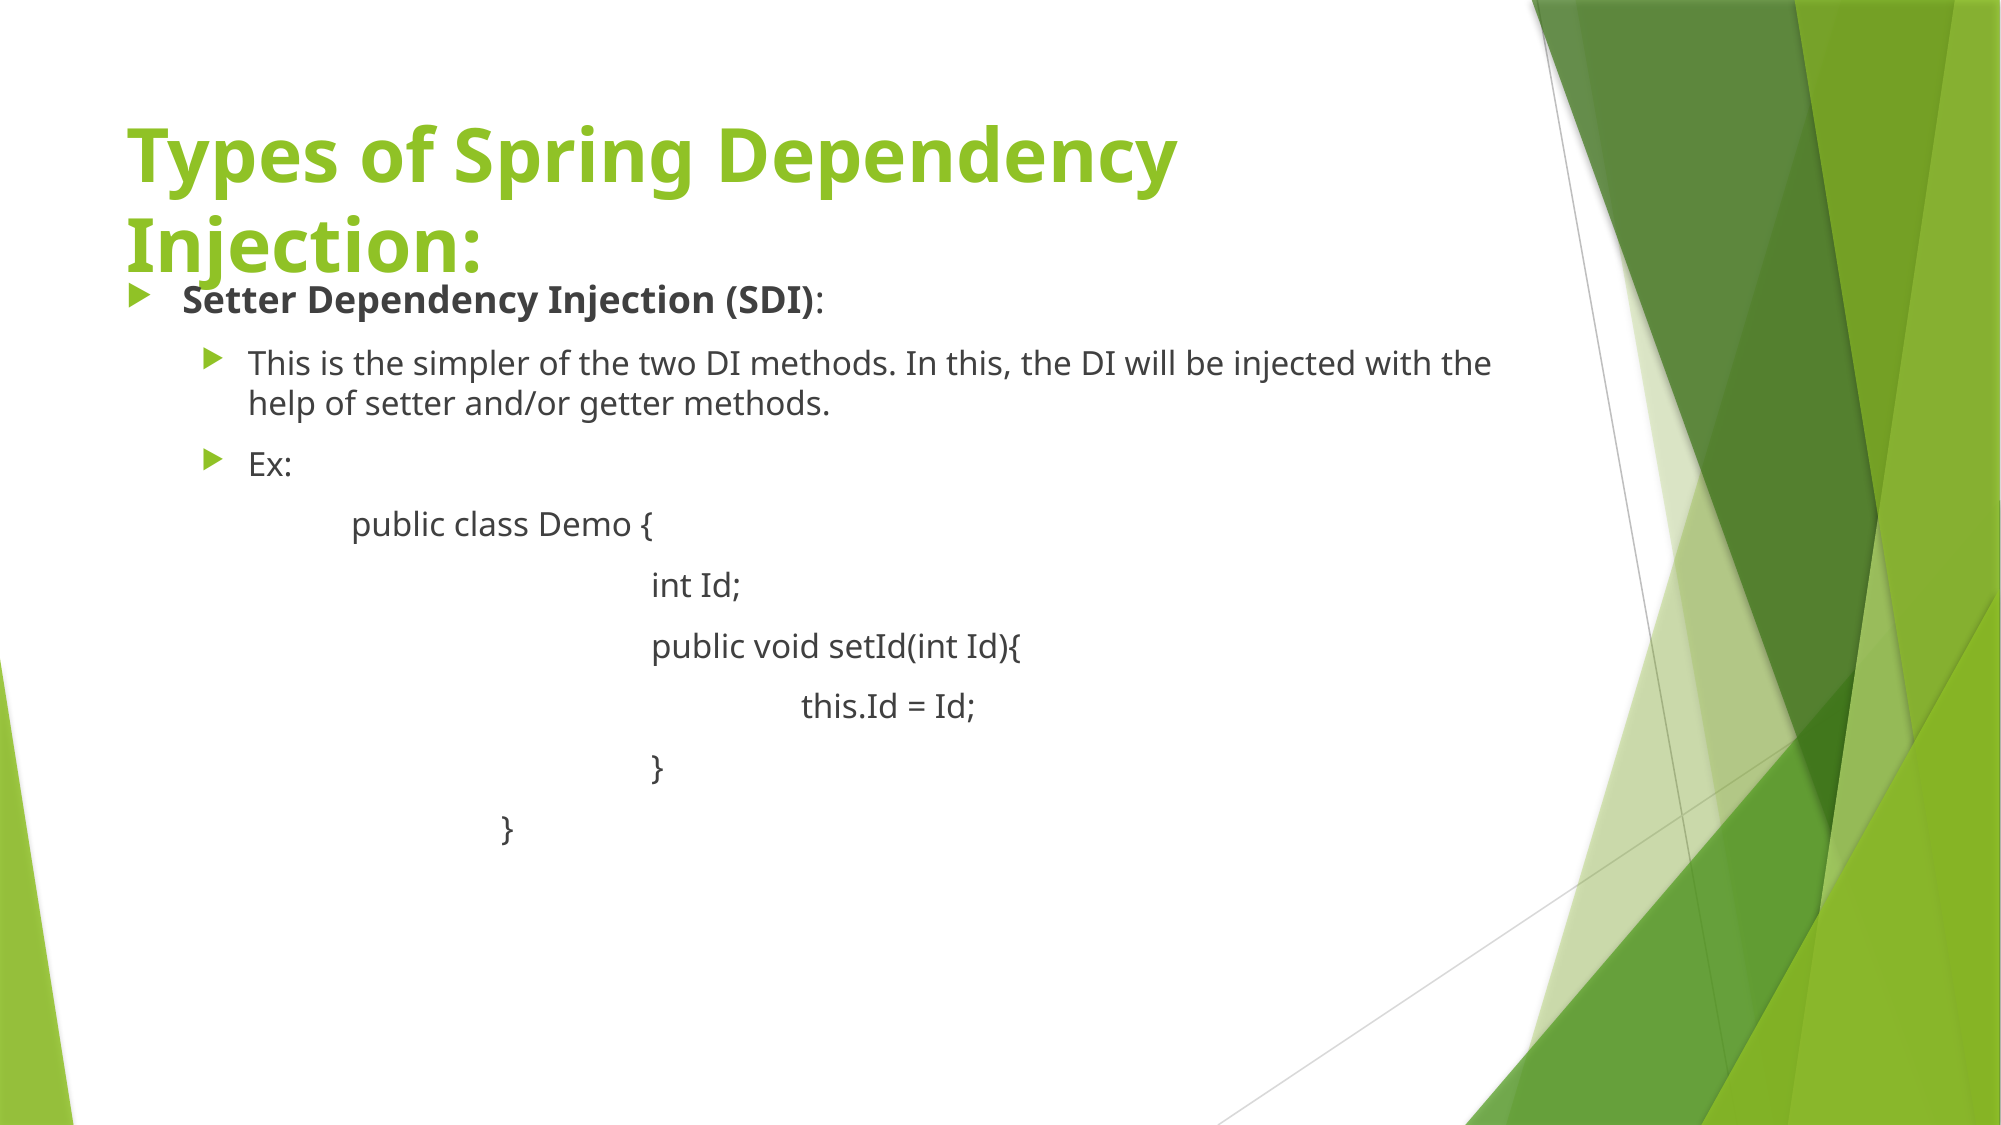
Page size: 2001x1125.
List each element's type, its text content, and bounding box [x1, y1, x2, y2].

title Types of Spring Dependency Injection: [111, 99, 1522, 268]
list Setter Dependency Injection (SDI): This is the simpler of the two DI methods. In this, the DI will be injected with the help of setter and/or getter methods. Ex: public class Demo { int Id; public void setId(int Id){ this.Id = Id; } } [111, 268, 1522, 992]
